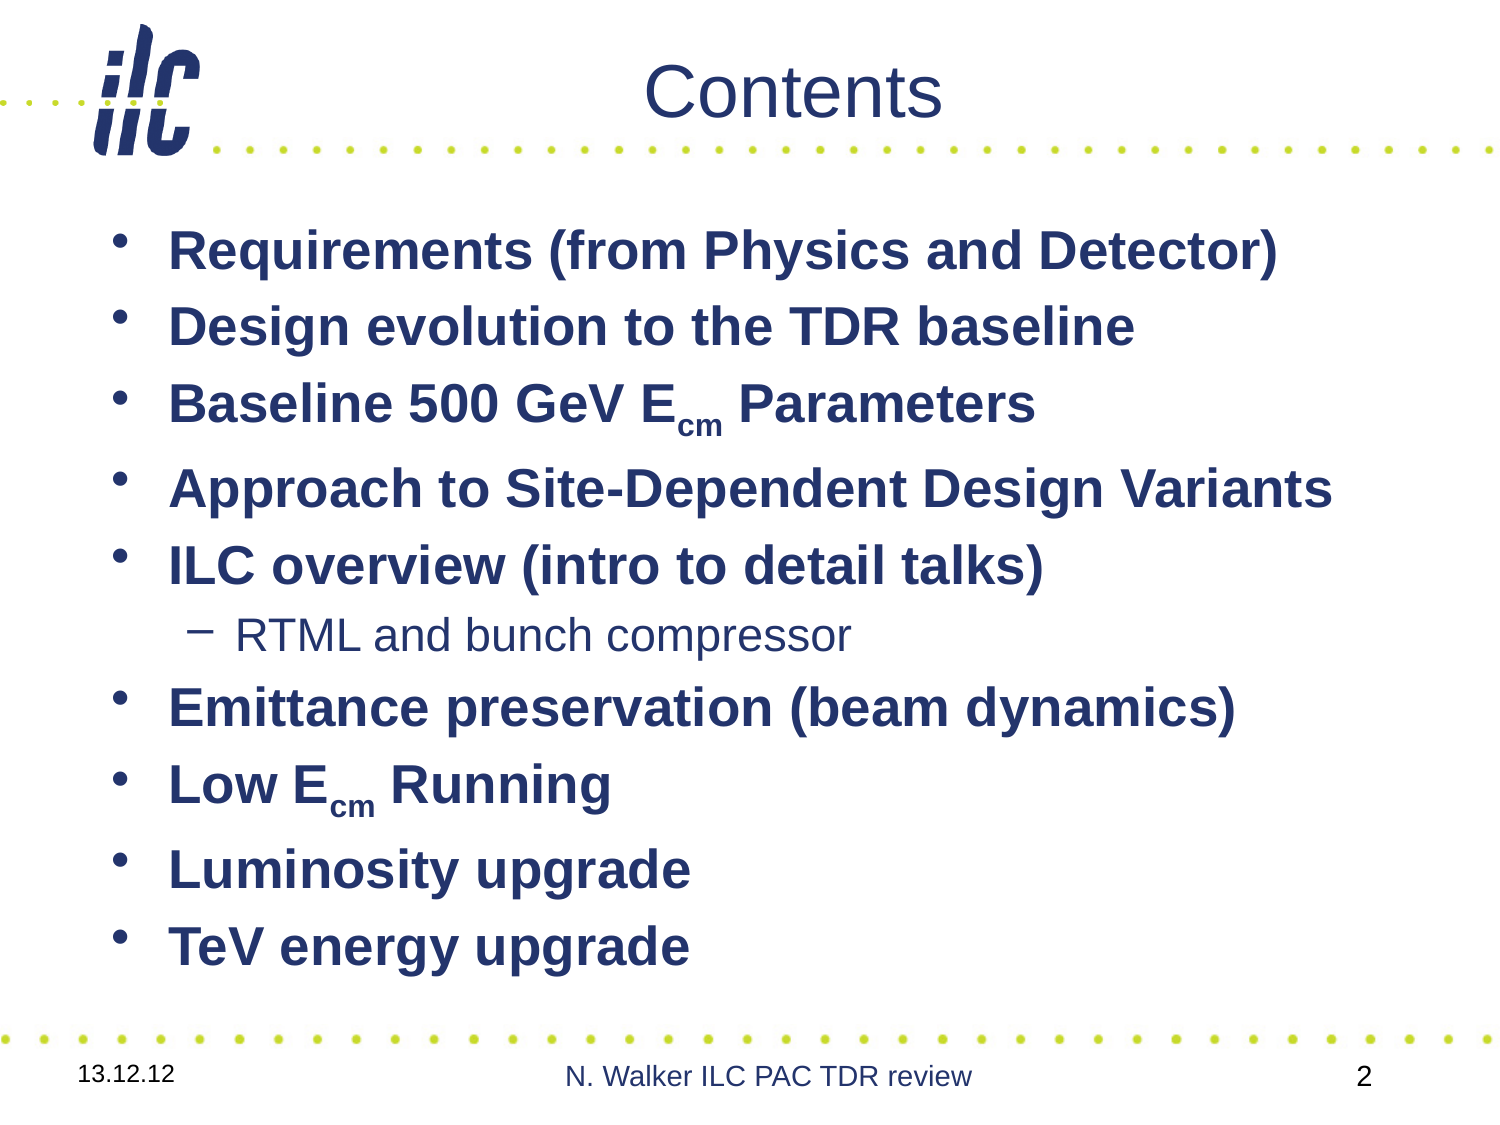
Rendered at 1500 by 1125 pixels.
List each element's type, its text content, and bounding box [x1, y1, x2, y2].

footer N. Walker ILC PAC TDR review [462, 1049, 1074, 1125]
picture [0, 1024, 1500, 1055]
title Contents [212, 12, 1376, 163]
list Requirements (from Physics and Detector) Design evolution to the TDR baseline Baseline 500 GeV Ecm Parameters Approach to Site-Dependent Design Variants ILC overview (intro to detail talks) RTML and bunch compressor Emittance preservation (beam dynamics) Low Ecm Running Luminosity upgrade TeV energy upgrade [95, 206, 1372, 995]
picture [0, 24, 200, 156]
slide_number 2 [1074, 1049, 1388, 1125]
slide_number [62, 1049, 462, 1125]
picture [1376, 137, 1500, 163]
